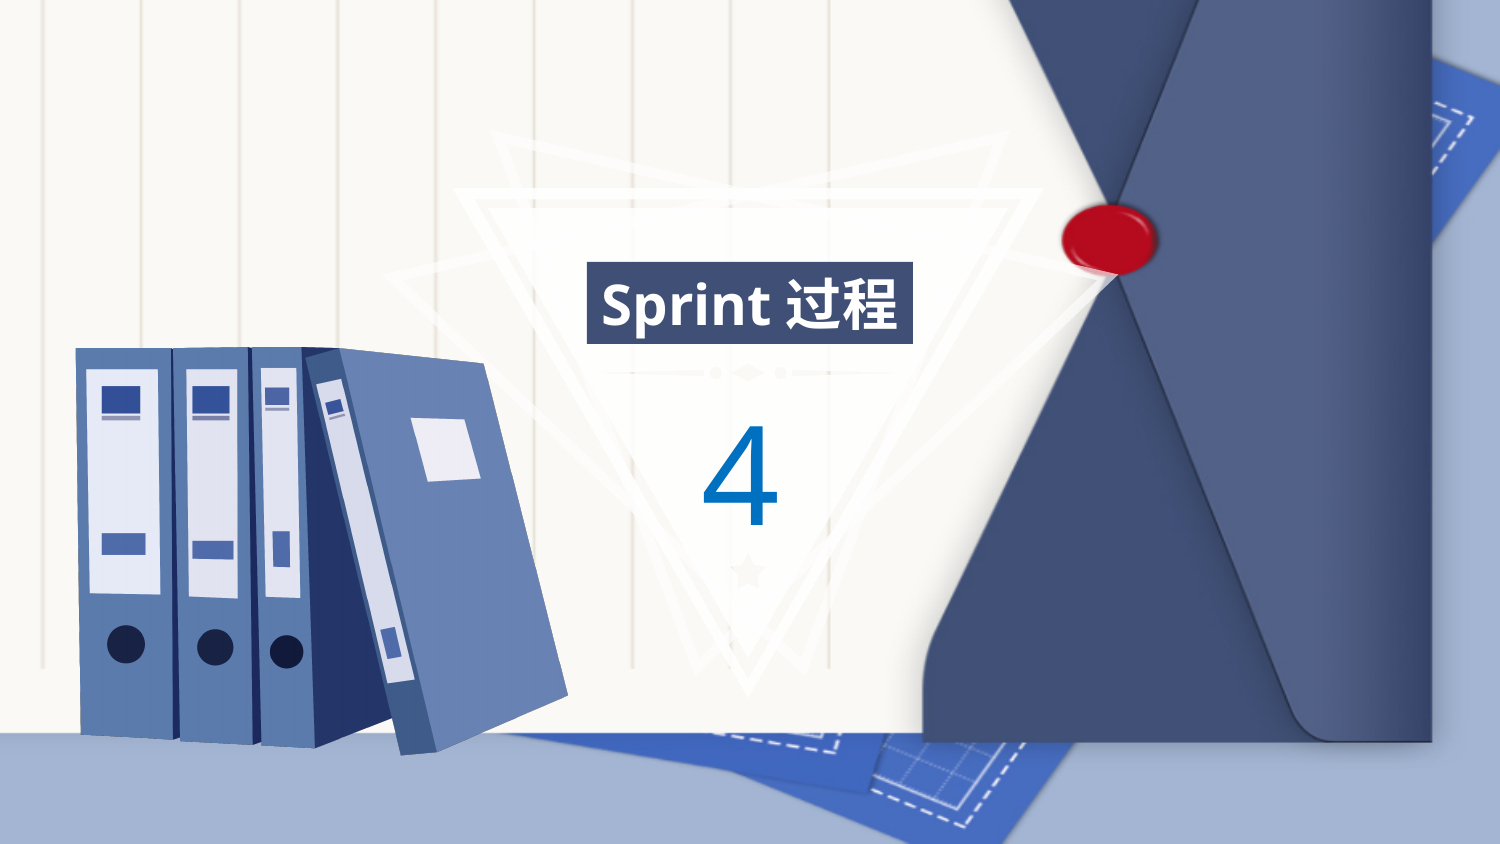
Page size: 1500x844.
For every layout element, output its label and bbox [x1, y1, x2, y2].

picture [0, 0, 1500, 844]
text_box [437, 188, 1063, 699]
